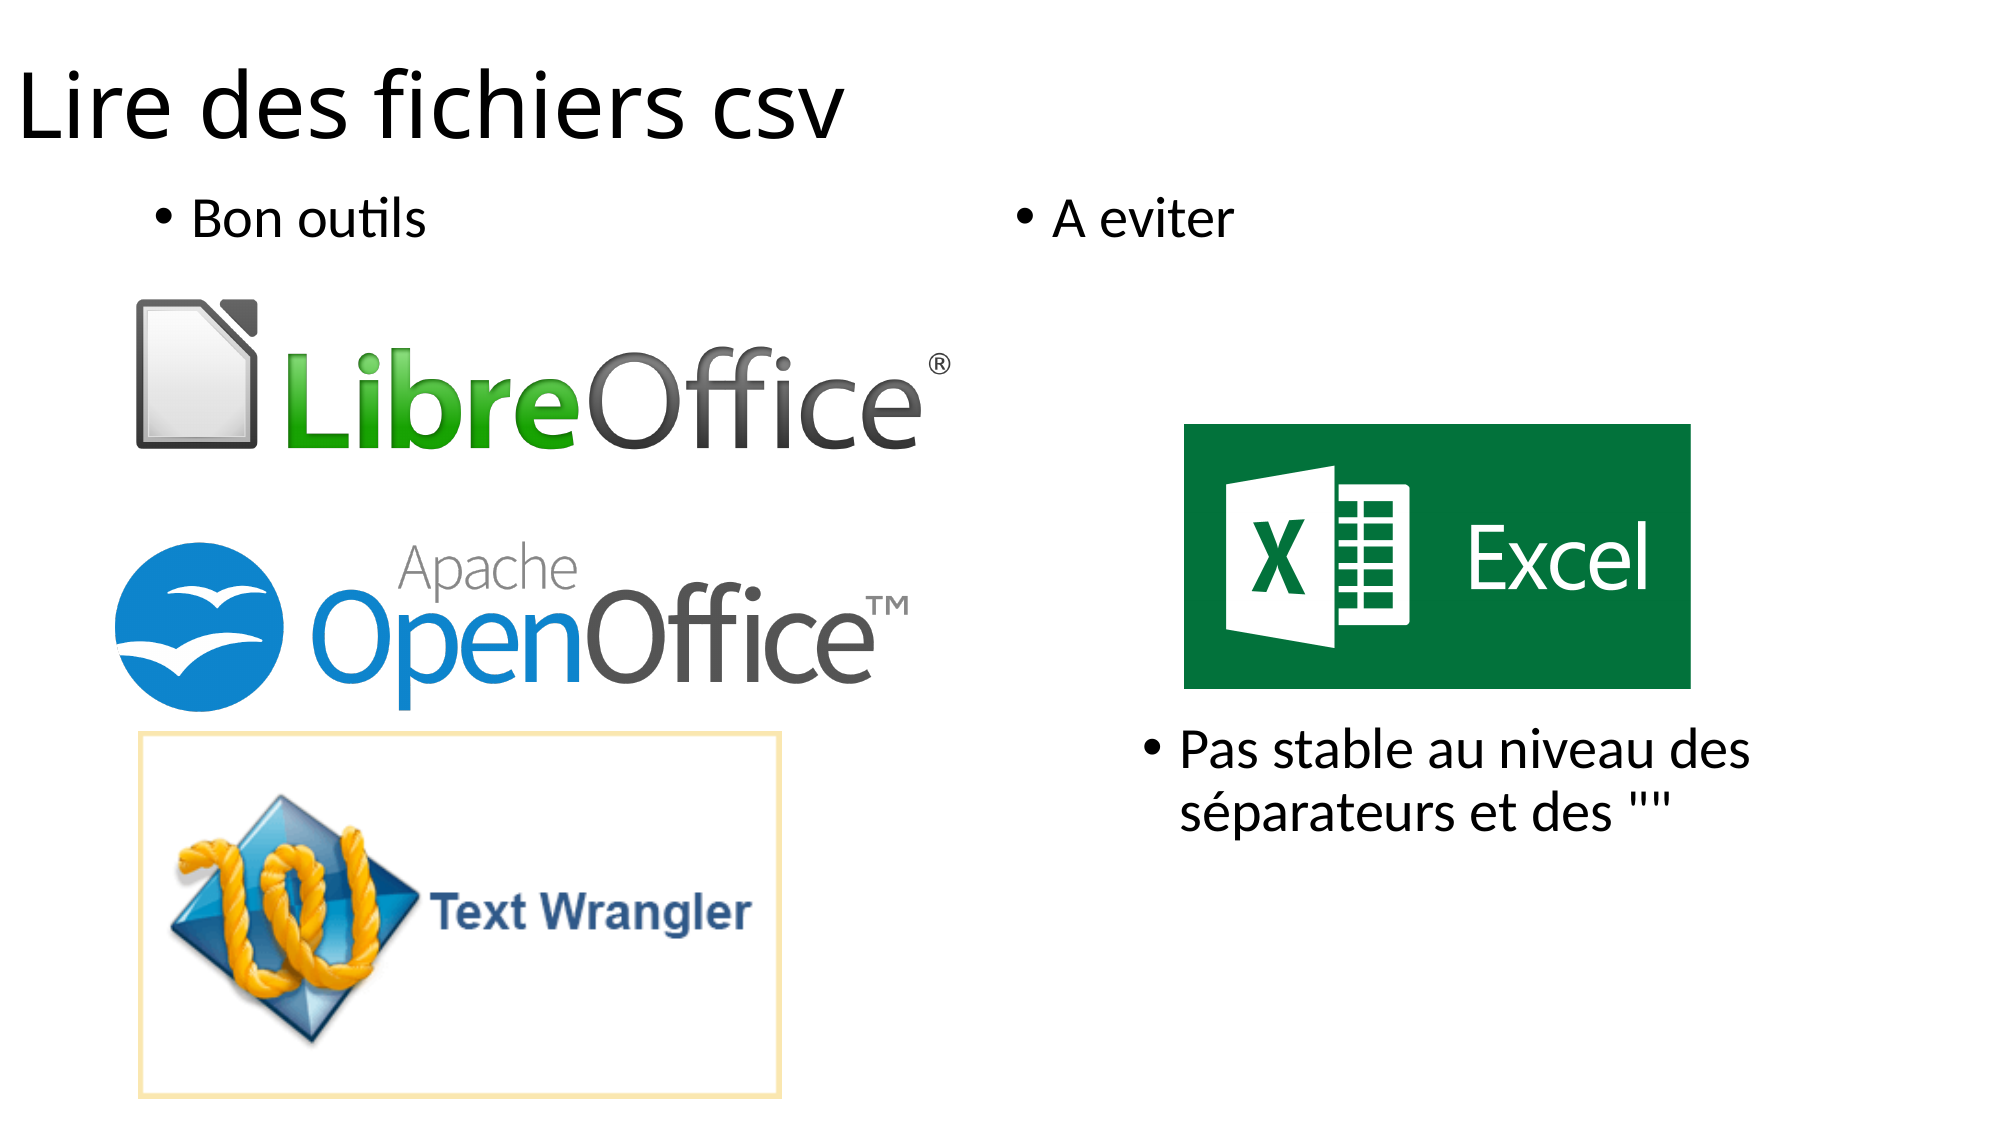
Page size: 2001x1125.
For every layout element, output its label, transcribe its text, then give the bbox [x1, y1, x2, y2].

text_box Pas stable au niveau des séparateurs et des "" [1127, 710, 1978, 877]
list Bon outils [138, 179, 989, 894]
picture [1184, 424, 1691, 689]
list A eviter [999, 179, 1850, 346]
picture [112, 275, 965, 463]
title Lire des fichiers csv [0, 0, 1725, 218]
picture [112, 504, 909, 1099]
